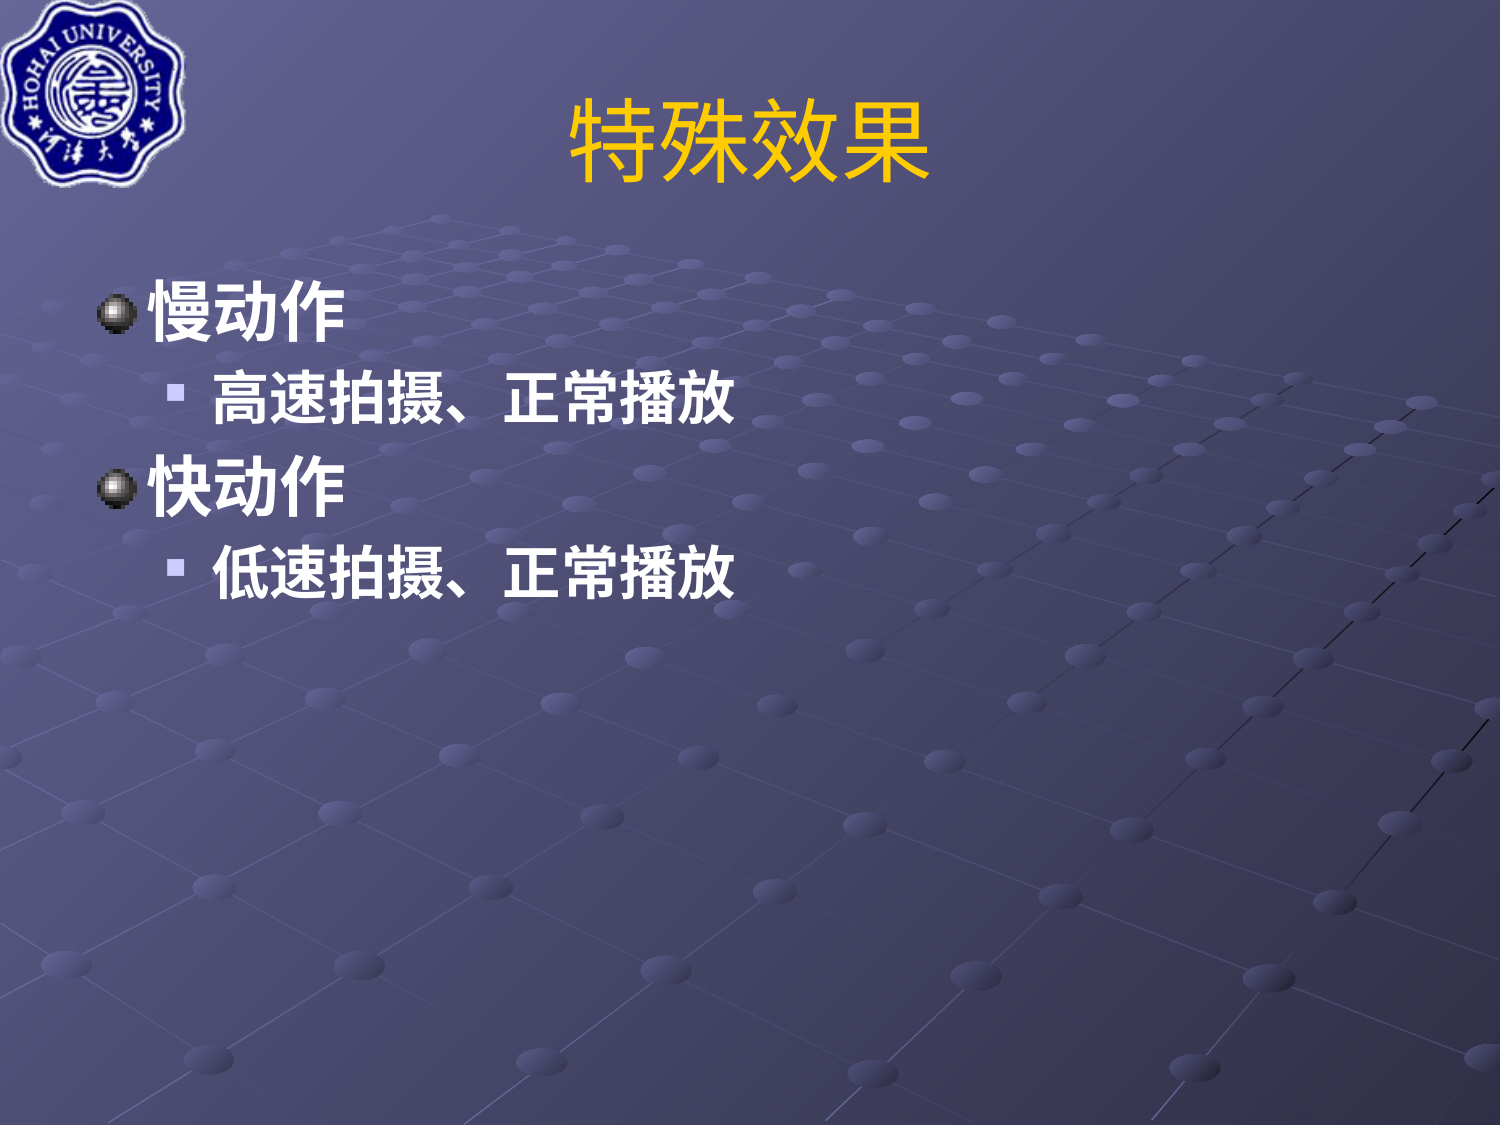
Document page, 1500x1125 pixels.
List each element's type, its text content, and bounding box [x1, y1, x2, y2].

slide_number [1074, 1023, 1426, 1100]
list 慢动作 高速拍摄、正常播放 快动作 低速拍摄、正常播放 [74, 262, 1426, 1007]
picture [0, 0, 186, 188]
picture [89, 286, 137, 334]
picture [89, 461, 137, 509]
title 特殊效果 [74, 44, 1426, 233]
